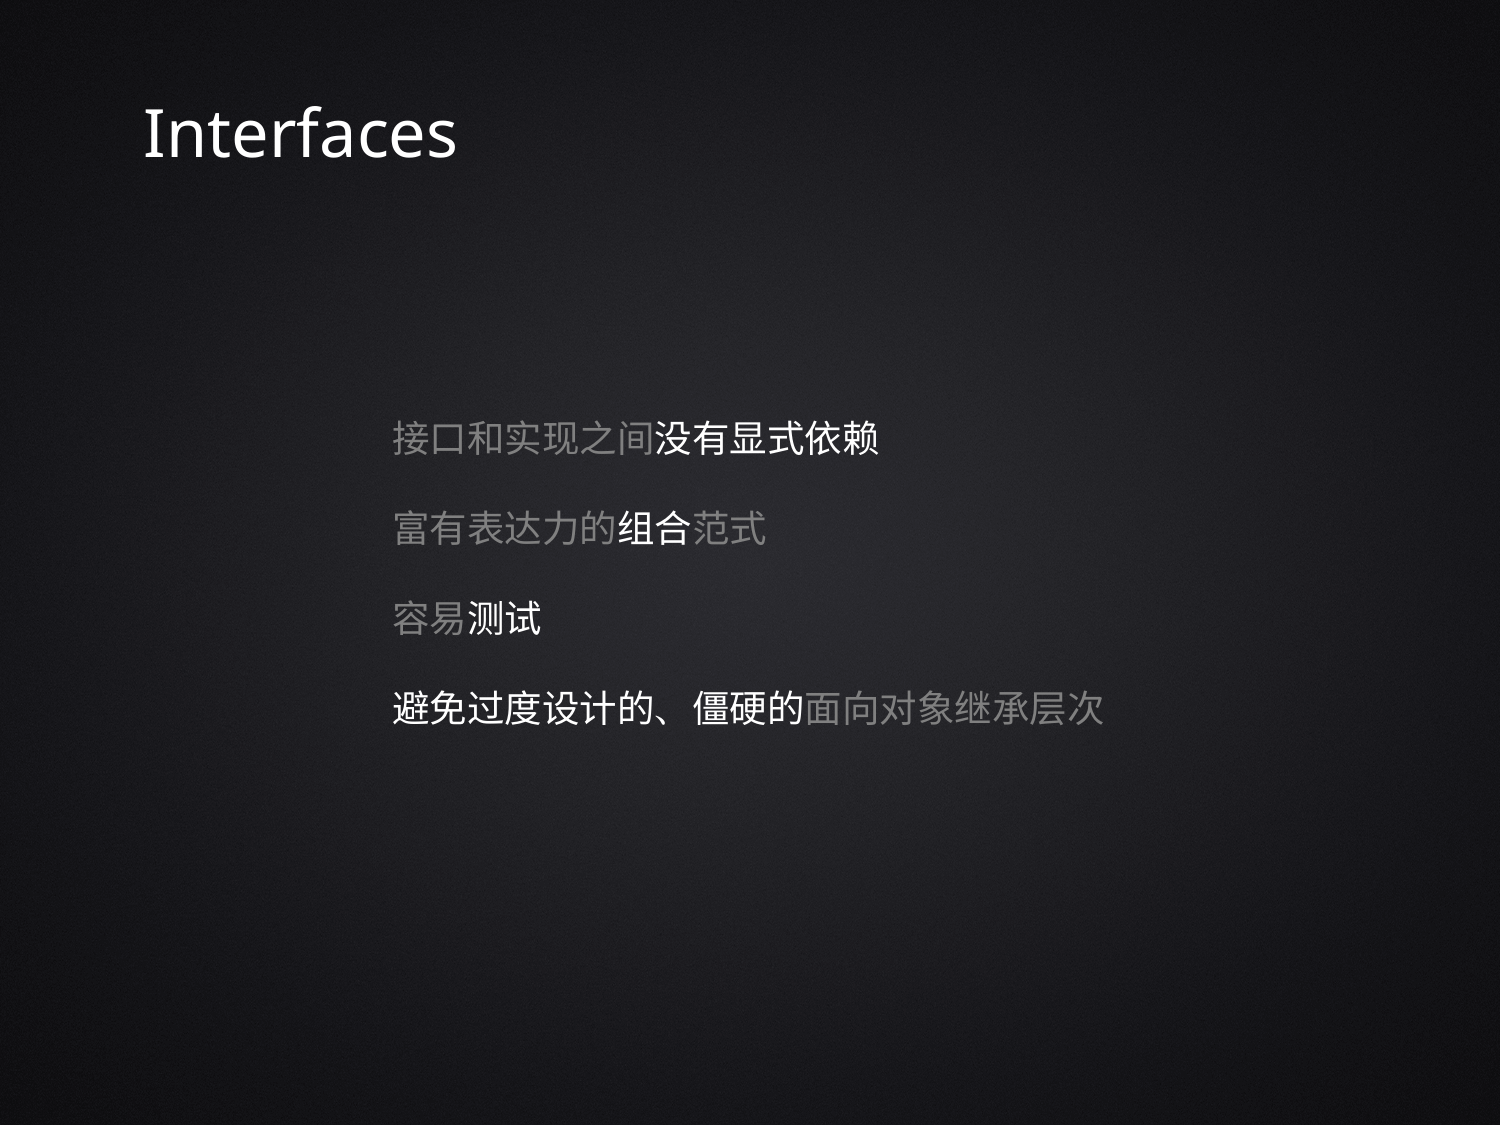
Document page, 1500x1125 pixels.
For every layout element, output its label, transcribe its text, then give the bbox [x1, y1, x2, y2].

text_box 接口和实现之间没有显式依赖 富有表达力的组合范式 容易测试 避免过度设计的、僵硬的面向对象继承层次 [377, 407, 1123, 737]
picture [0, 0, 1500, 1125]
text_box Interfaces [128, 83, 474, 178]
